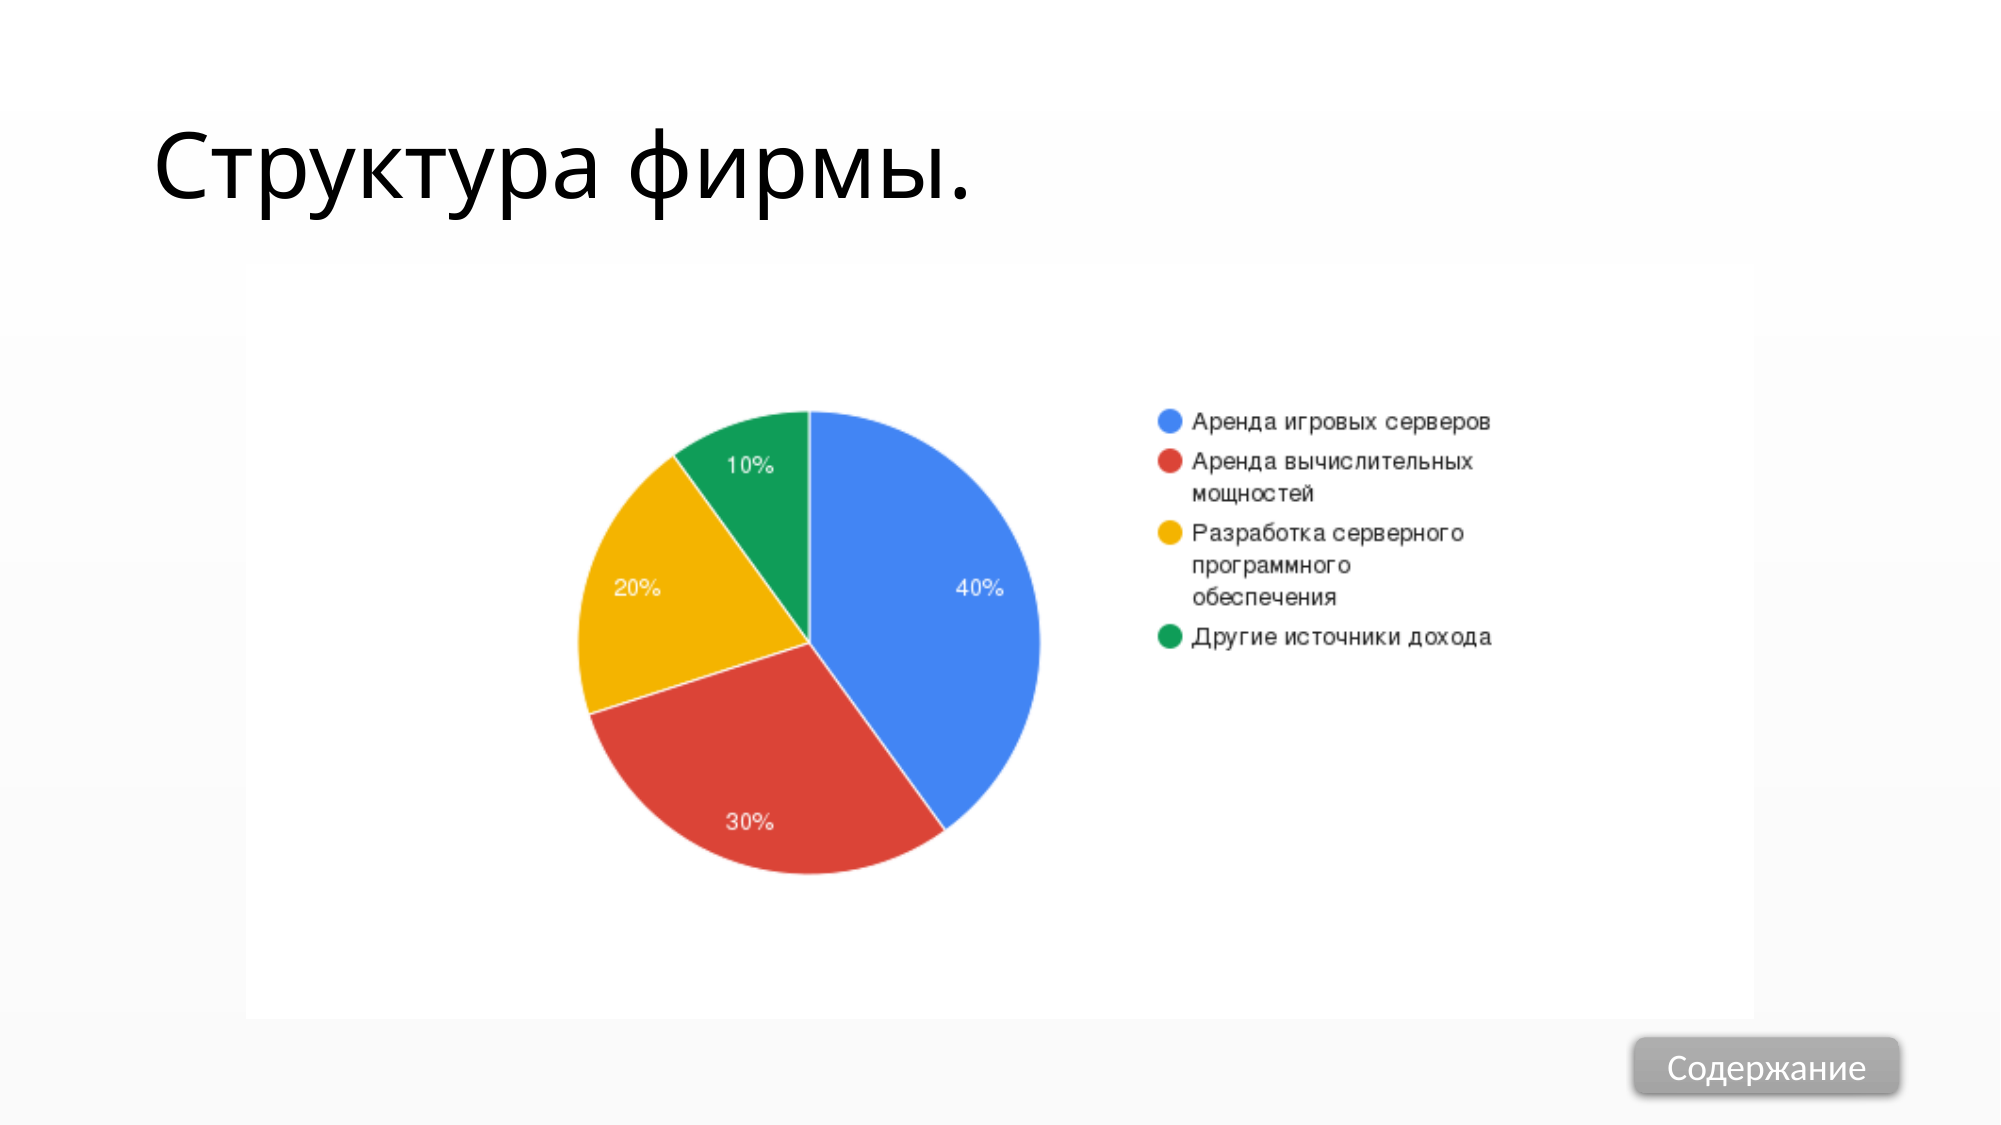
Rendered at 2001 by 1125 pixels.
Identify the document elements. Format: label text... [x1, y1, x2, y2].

text_box Содержание [1635, 1037, 1899, 1093]
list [246, 264, 1754, 1019]
title Структура фирмы. [137, 59, 1863, 278]
